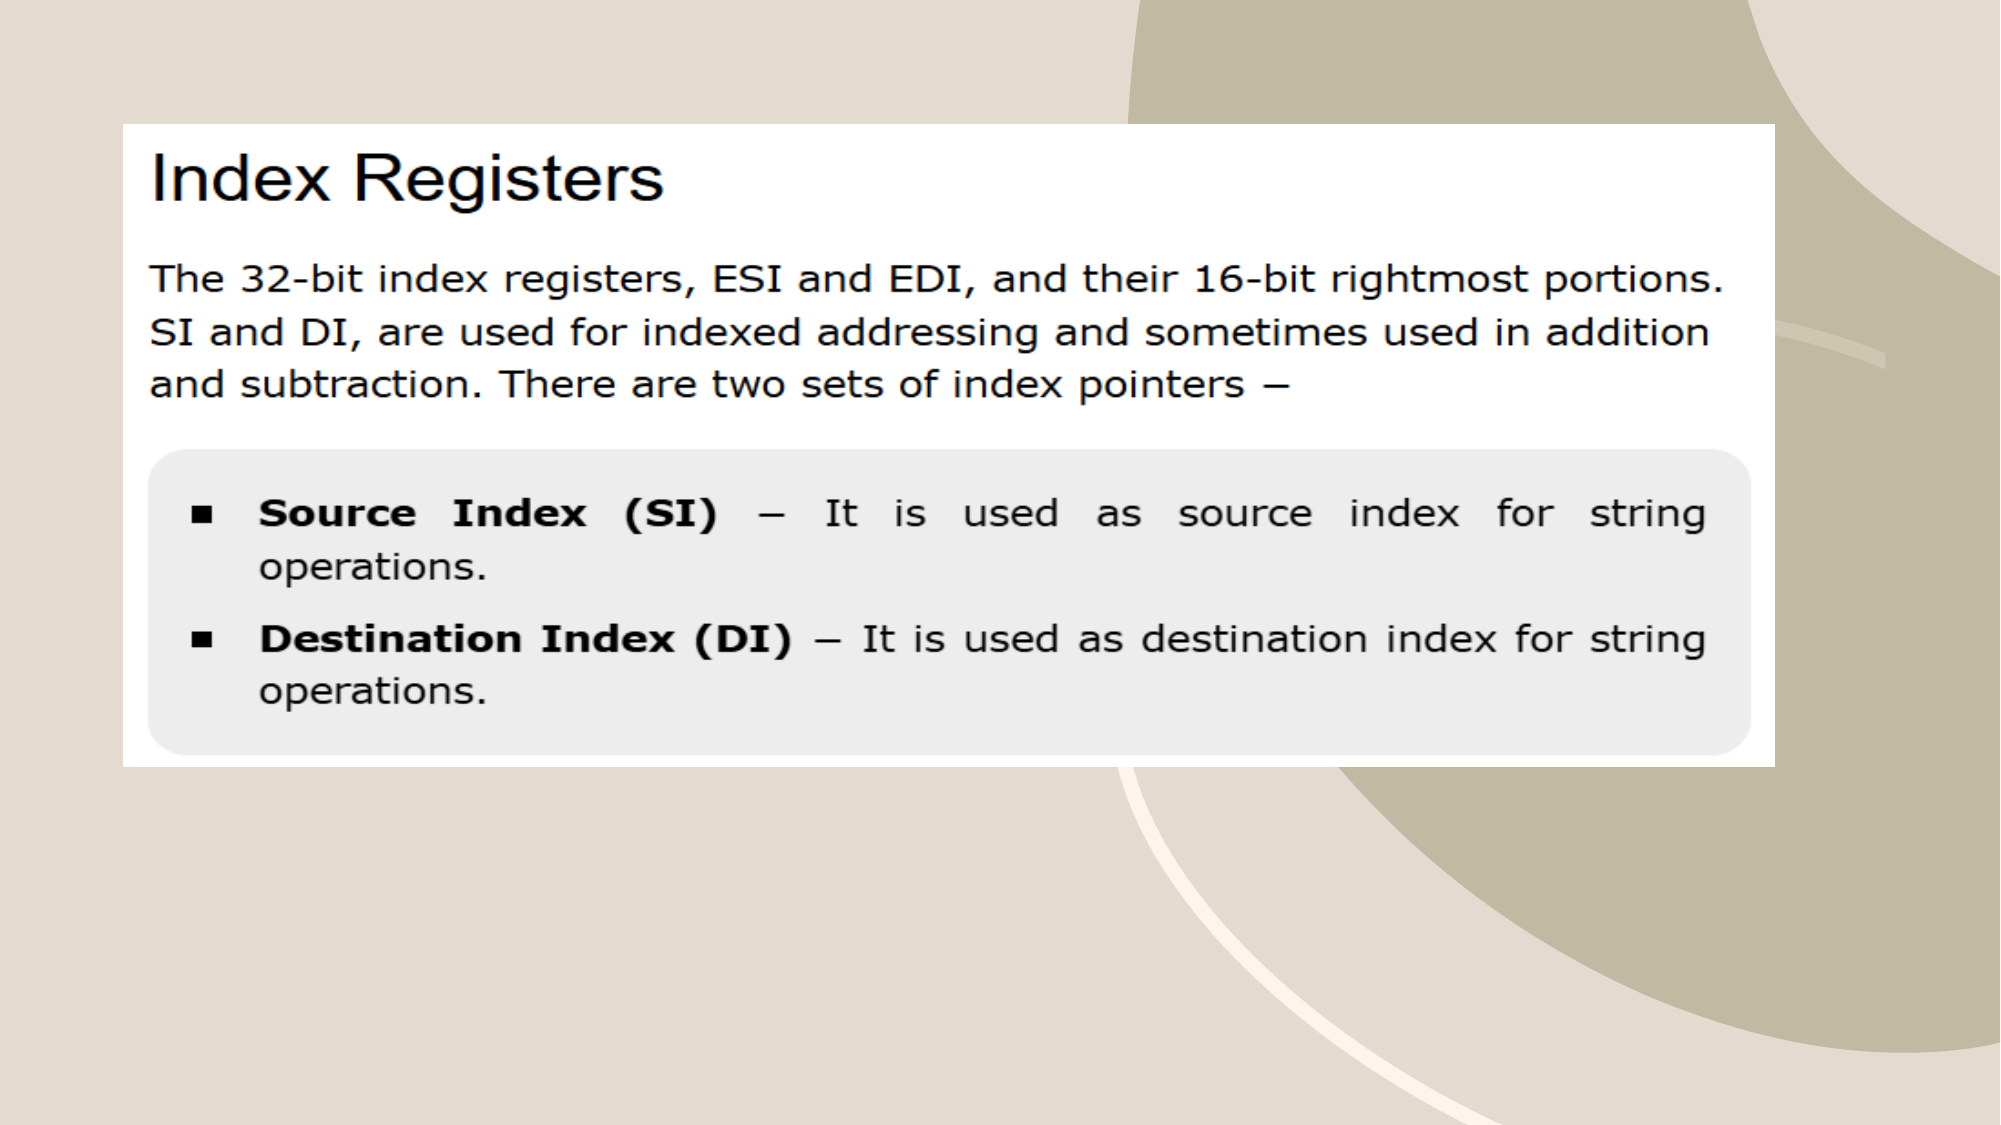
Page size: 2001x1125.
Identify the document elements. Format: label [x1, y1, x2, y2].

picture [122, 124, 1886, 1125]
